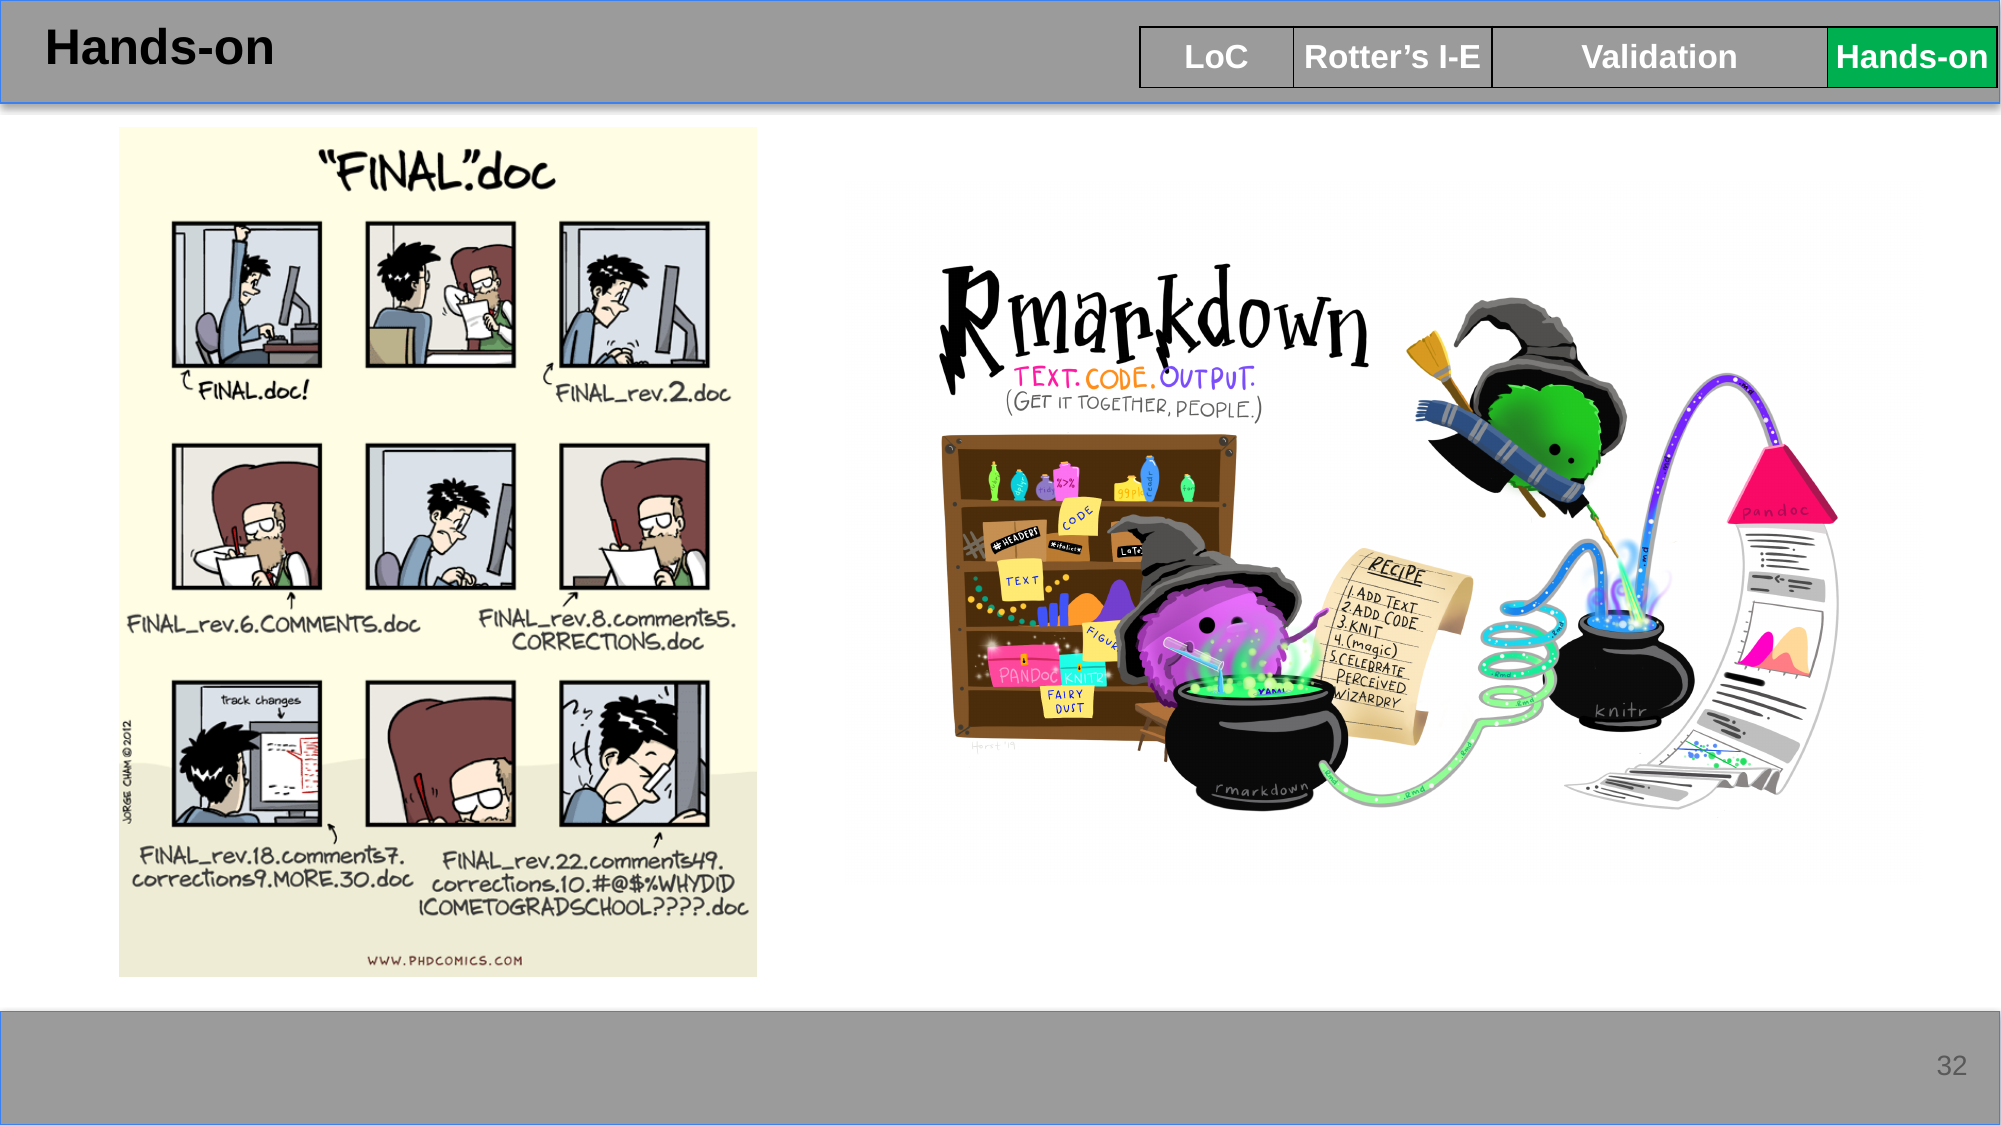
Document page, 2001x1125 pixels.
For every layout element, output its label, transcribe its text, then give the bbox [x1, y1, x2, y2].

picture [844, 180, 1923, 886]
picture [119, 127, 757, 978]
table_header Hands-on [1830, 28, 1996, 87]
slide_number 32 [1862, 1023, 1983, 1110]
text_box Hands-on [29, 11, 1830, 96]
